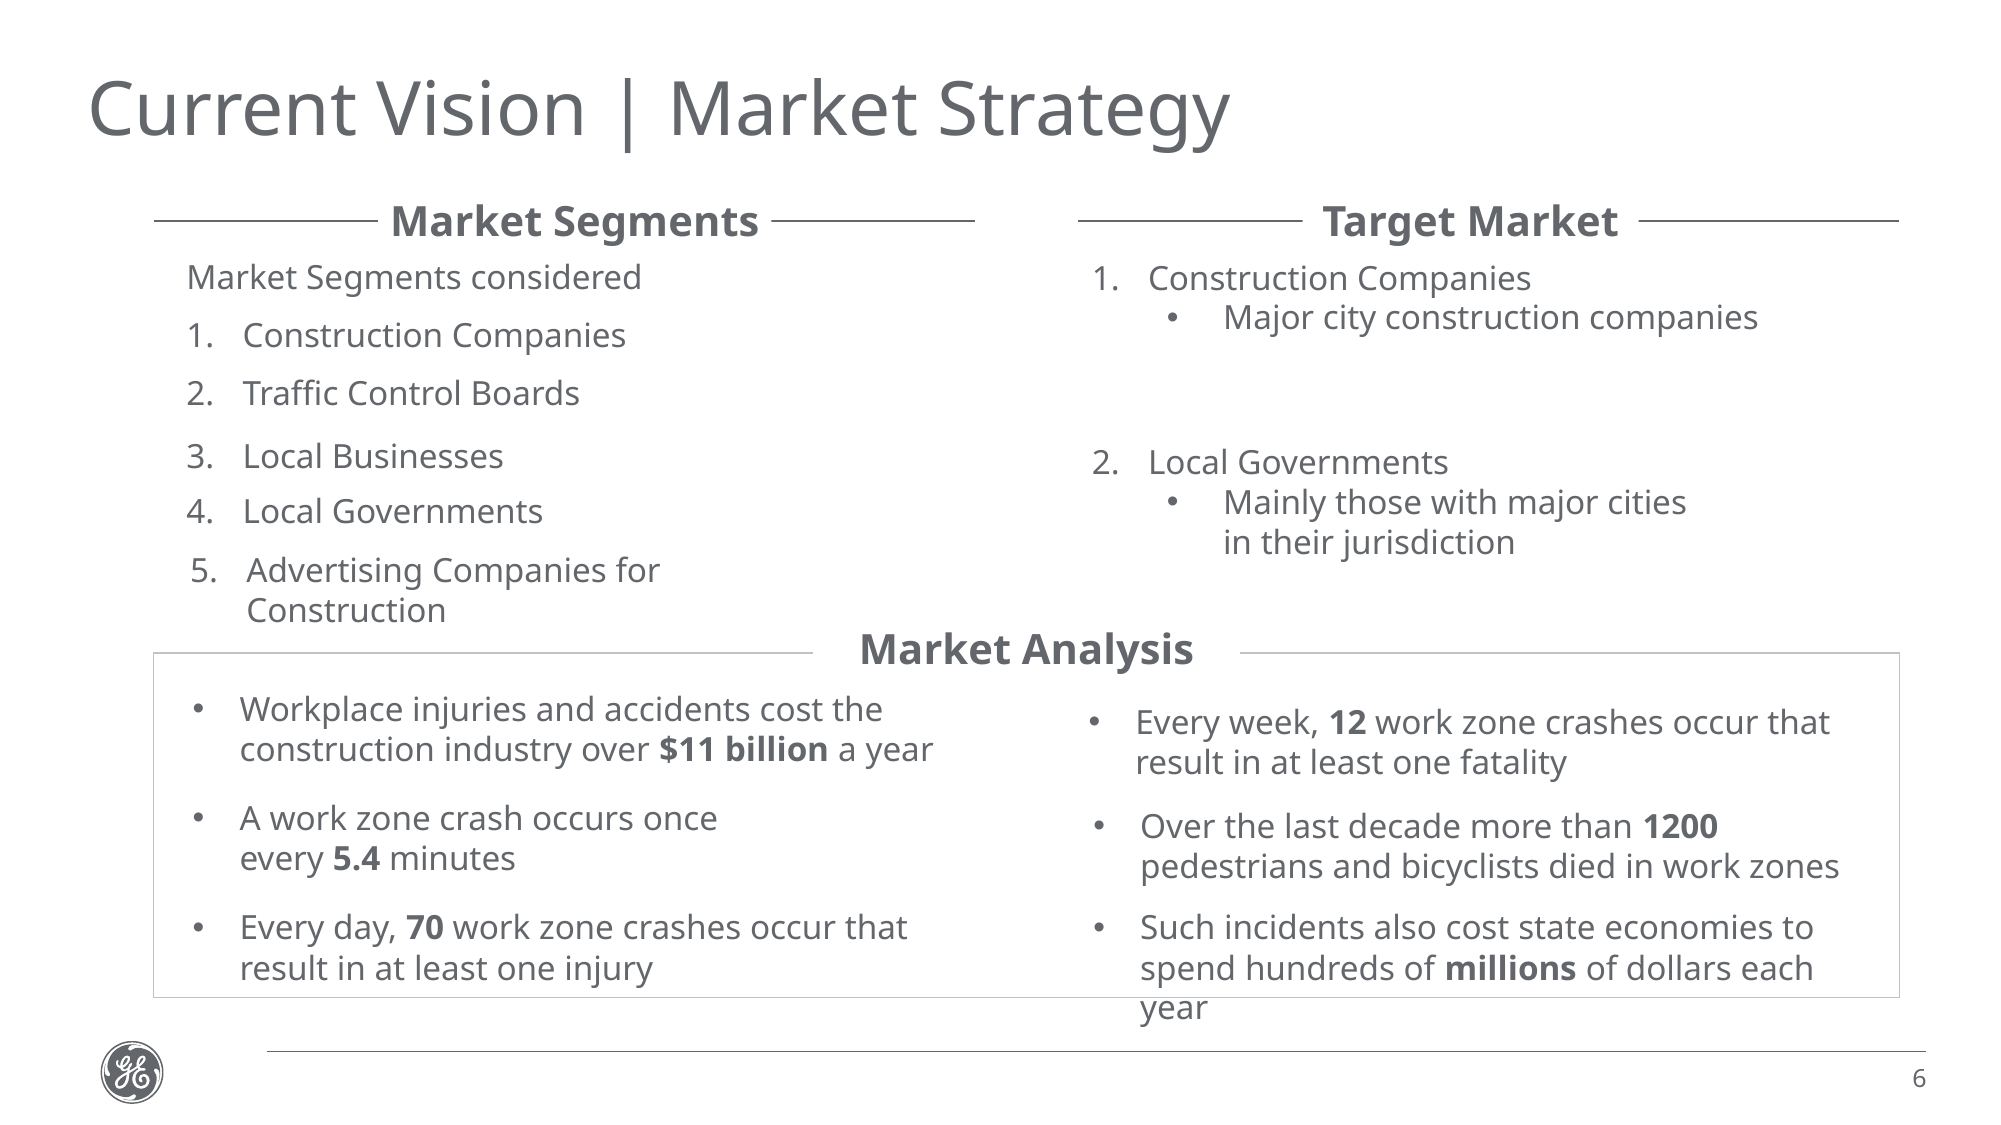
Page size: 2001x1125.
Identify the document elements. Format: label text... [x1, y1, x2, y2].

text_box Workplace injuries and accidents cost the construction industry over $11 billion a year [177, 680, 972, 776]
text_box Such incidents also cost state economies to spend hundreds of millions of dollars each year [1078, 899, 1873, 1034]
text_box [186, 369, 939, 413]
text_box Target Market [1302, 195, 1639, 220]
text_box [186, 256, 939, 298]
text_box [1091, 440, 1844, 563]
text_box Every week, 12 work zone crashes occur that result in at least one fatality [1073, 693, 1868, 789]
text_box Target Market [1302, 222, 1639, 246]
text_box Market Analysis [813, 615, 1240, 680]
text_box Market Segments [378, 222, 772, 246]
title Current Vision | Market Strategy [87, 36, 1596, 186]
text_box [186, 311, 939, 355]
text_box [190, 548, 943, 590]
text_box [1091, 256, 1844, 338]
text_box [186, 432, 939, 476]
text_box Over the last decade more than 1200 pedestrians and bicyclists died in work zones [1078, 797, 1873, 893]
text_box Market Segments [378, 195, 772, 220]
slide_number 6 [1872, 1062, 1927, 1093]
text_box [153, 652, 1900, 998]
text_box Every day, 70 work zone crashes occur that result in at least one injury [177, 899, 948, 994]
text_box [186, 489, 945, 531]
text_box A work zone crash occurs once every 5.4 minutes [177, 790, 948, 885]
